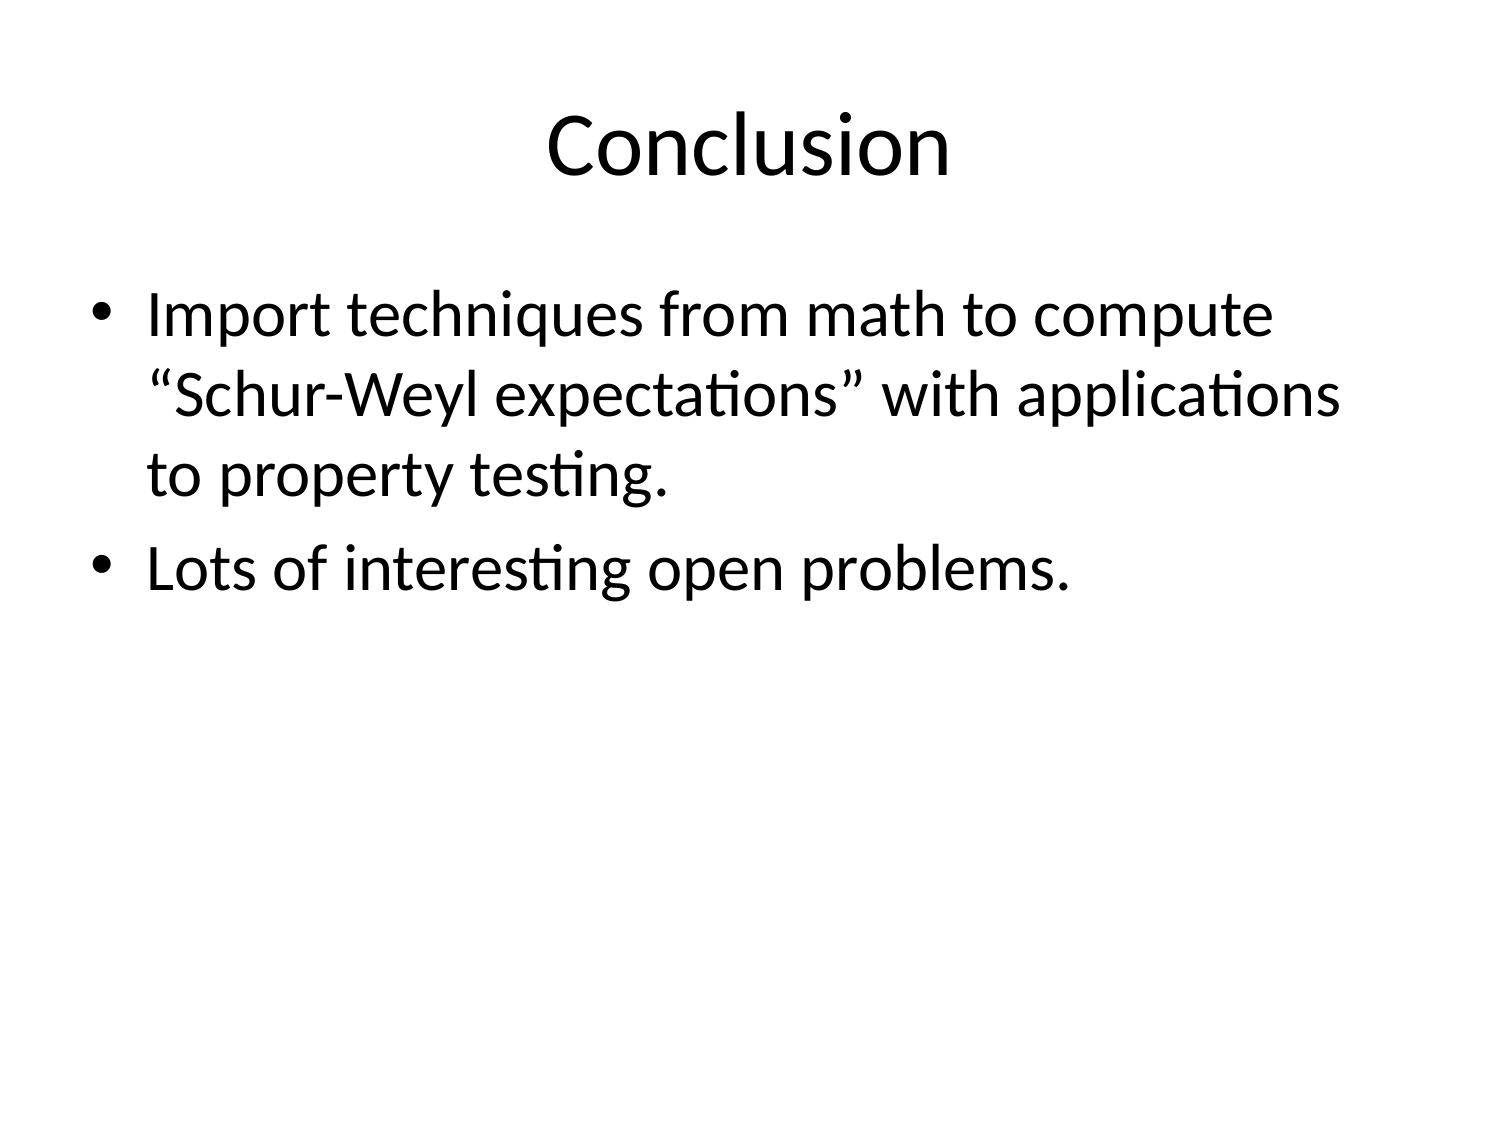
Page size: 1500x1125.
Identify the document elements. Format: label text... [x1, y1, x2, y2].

list Import techniques from math to compute “Schur-Weyl expectations” with applications to property testing. Lots of interesting open problems. [75, 262, 1425, 1005]
title Conclusion [75, 45, 1425, 233]
